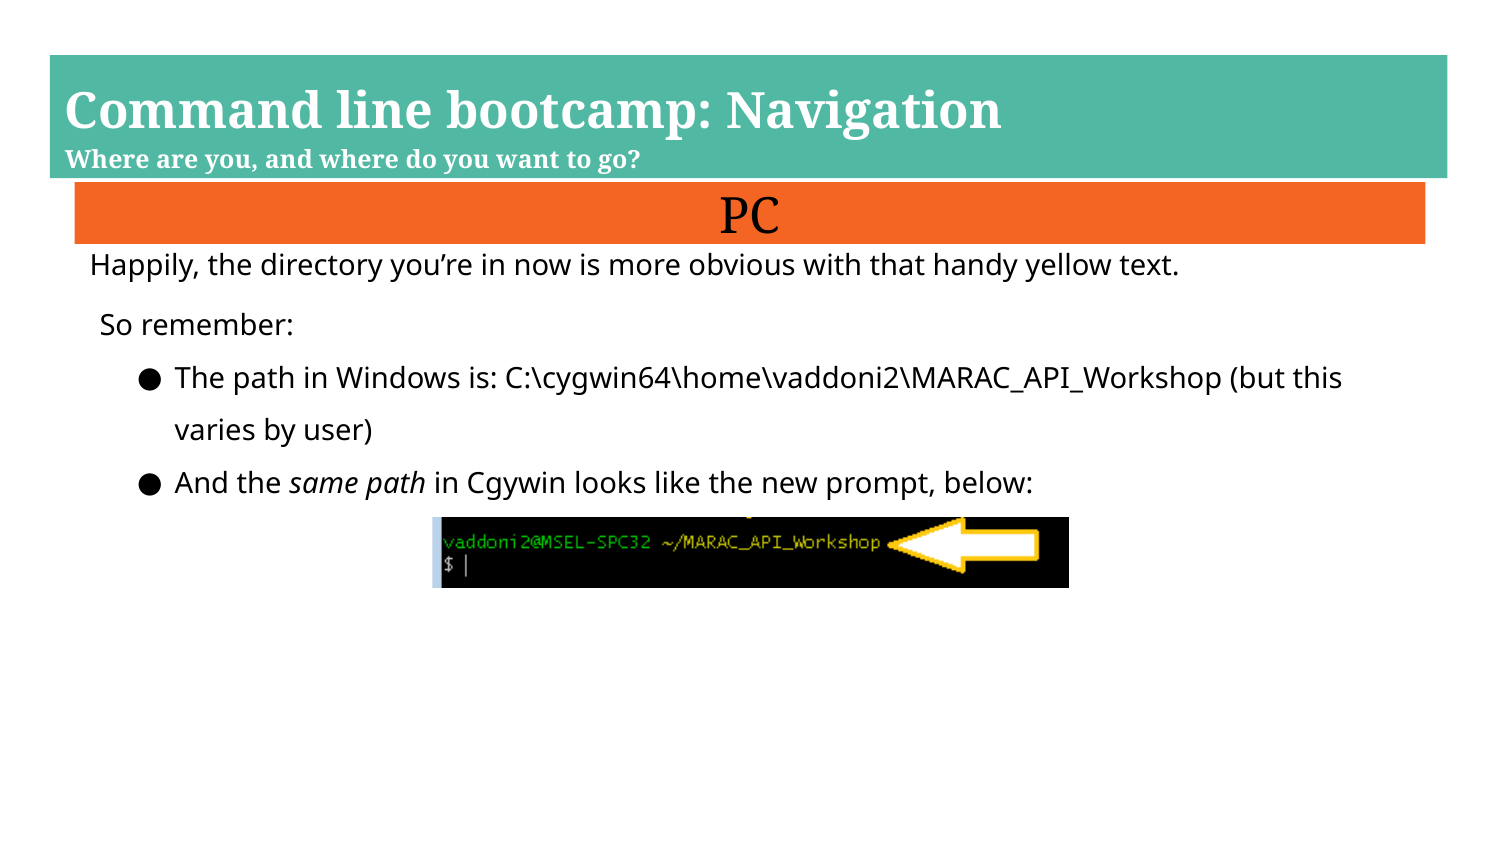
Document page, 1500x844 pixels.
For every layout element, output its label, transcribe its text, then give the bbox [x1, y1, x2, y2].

text_box Happily, the directory you’re in now is more obvious with that handy yellow text. [74, 231, 1426, 302]
text_box PC [74, 182, 1426, 231]
picture [431, 516, 1069, 588]
title Command line bootcamp: Navigation Where are you, and where do you want to go? [49, 55, 1448, 179]
text_box So remember: The path in Windows is: C:\cygwin64\home\vaddoni2\MARAC_API_Workshop (but this varies by user) And the same path in Cgywin looks like the new prompt, below: [84, 291, 1436, 354]
